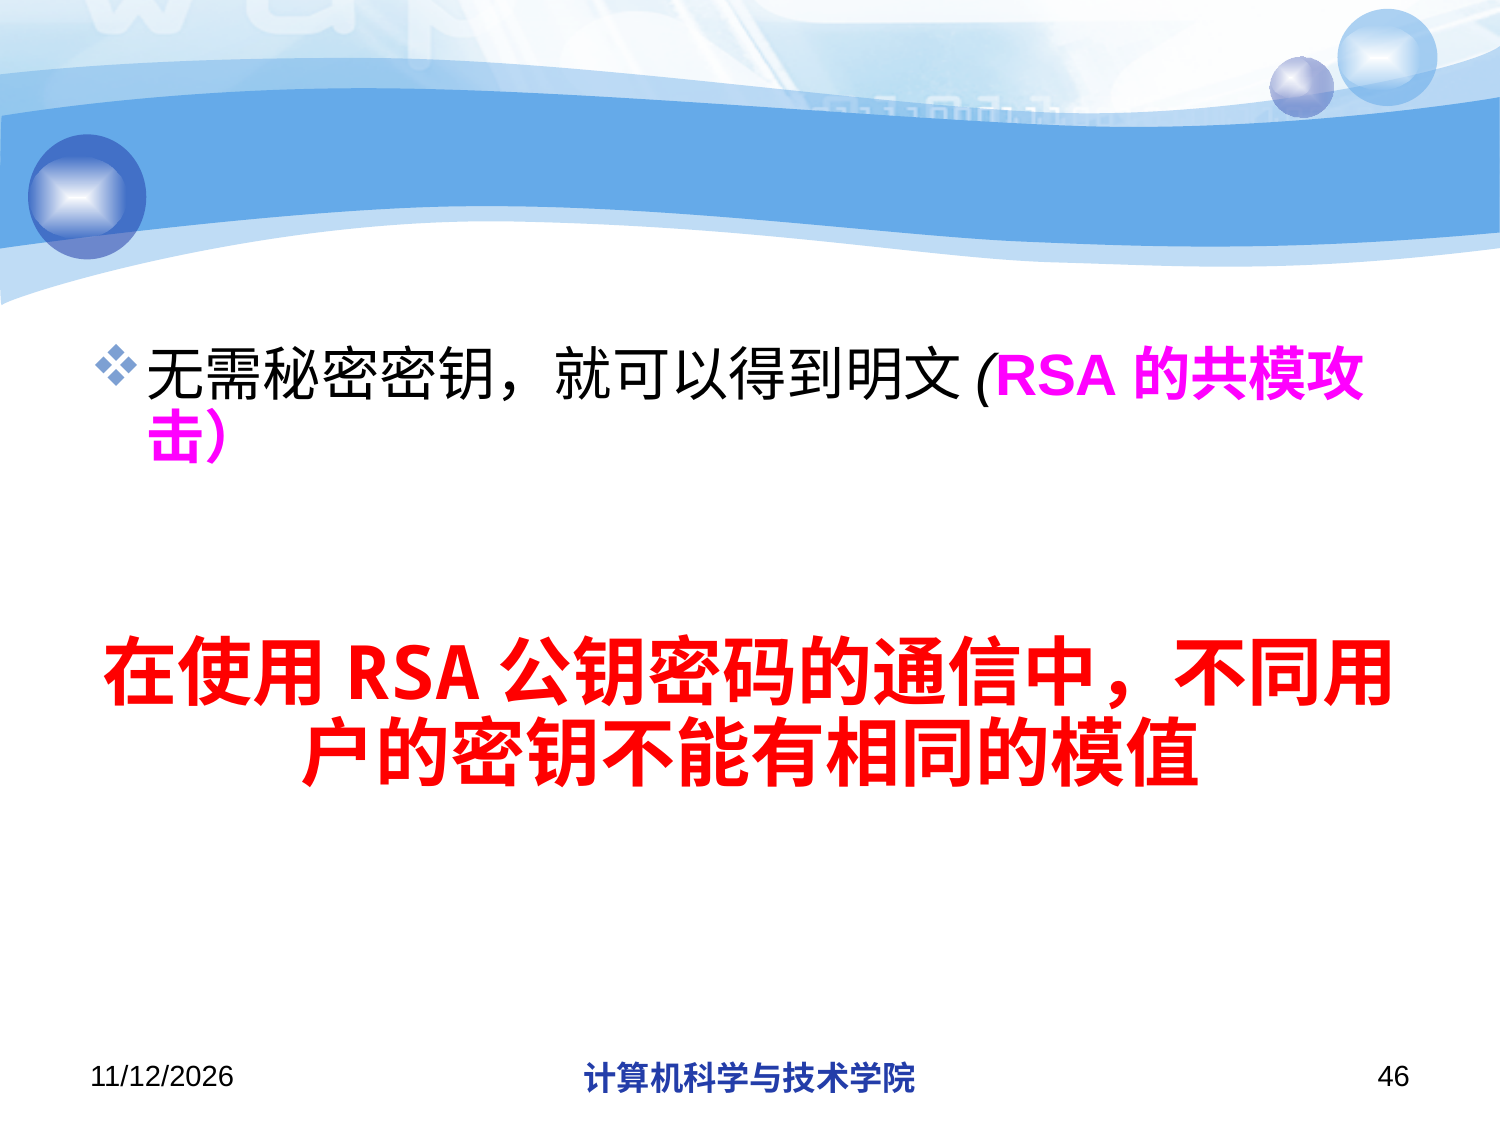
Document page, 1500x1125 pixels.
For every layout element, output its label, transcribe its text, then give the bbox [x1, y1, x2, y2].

slide_number 46 [1074, 1049, 1426, 1103]
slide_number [74, 1049, 426, 1103]
picture [0, 0, 1500, 113]
footer 计算机科学与技术学院 [512, 1049, 988, 1103]
